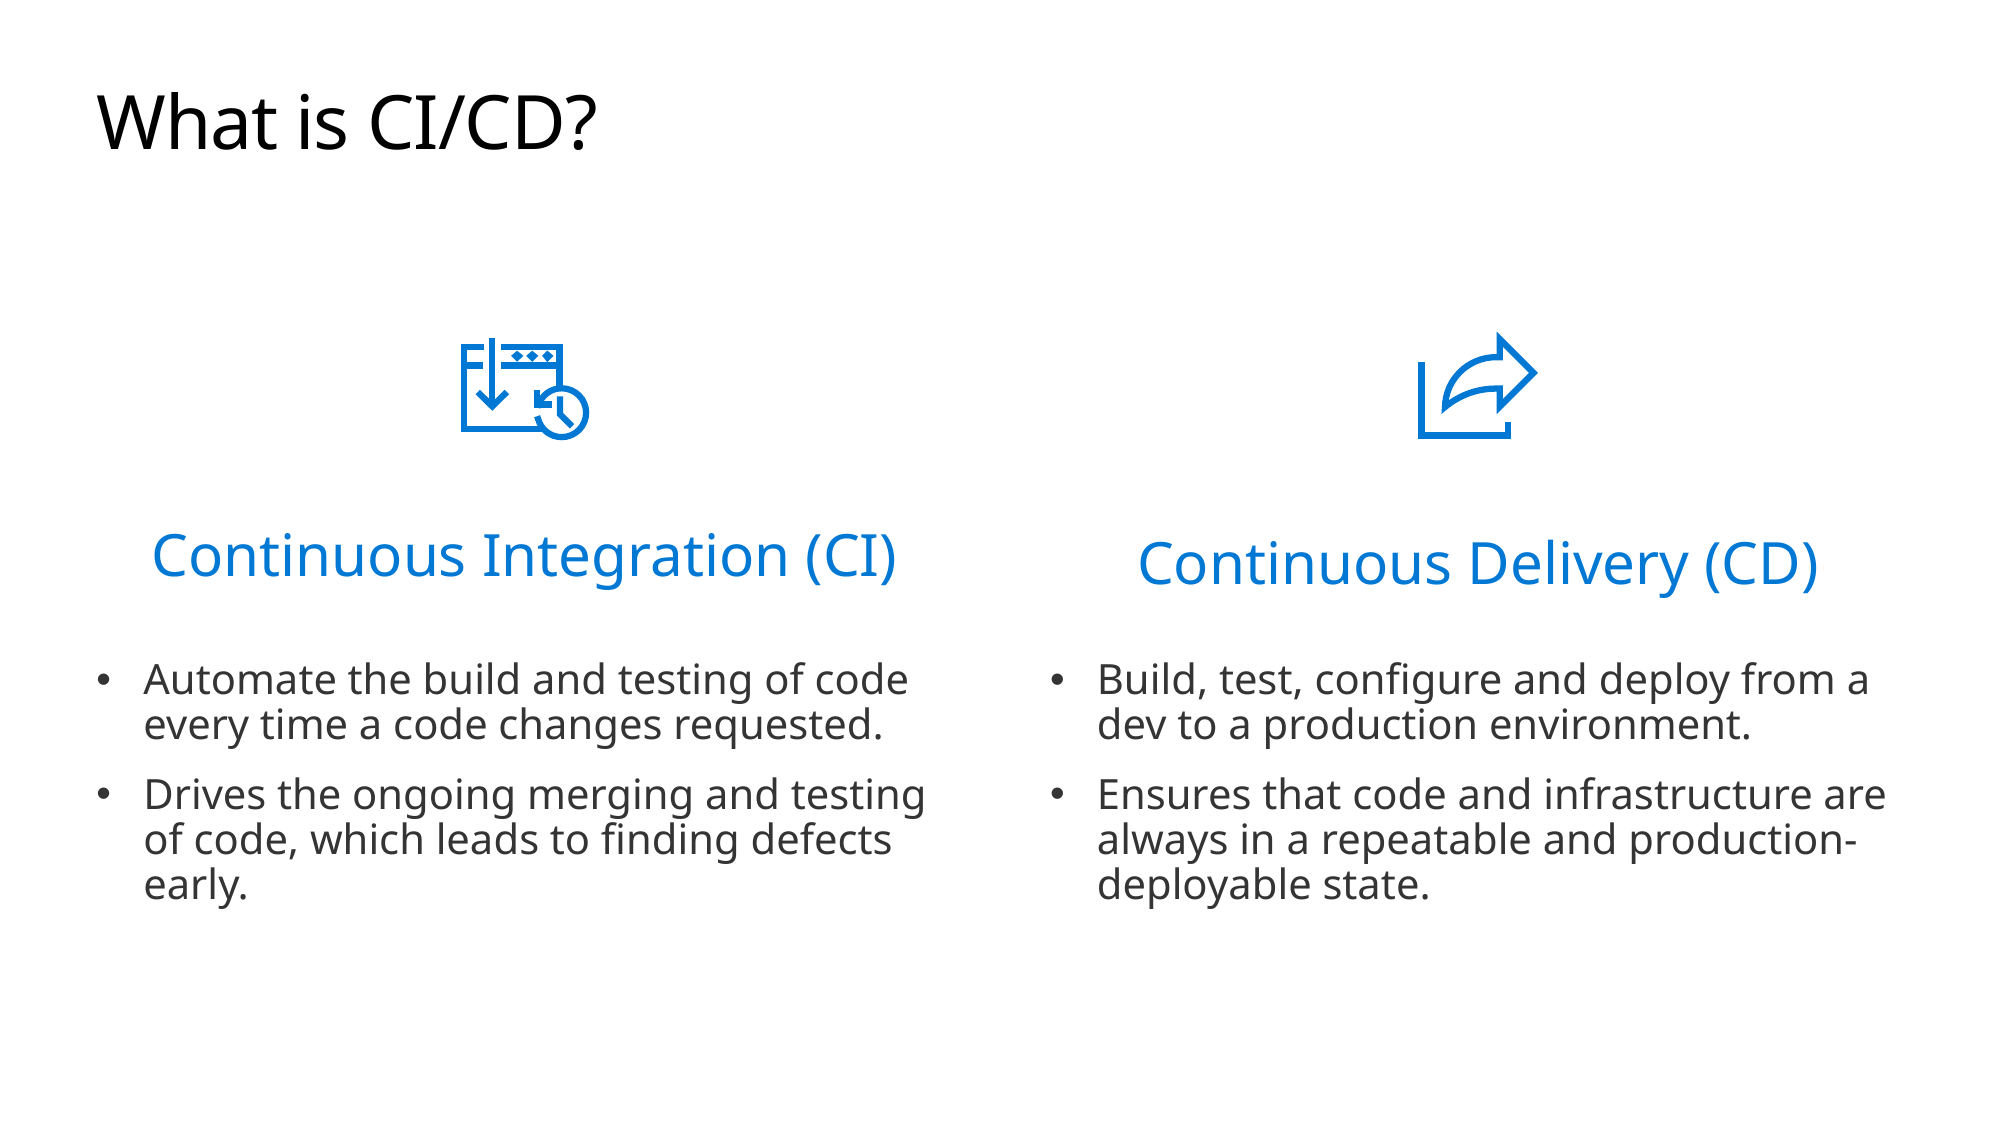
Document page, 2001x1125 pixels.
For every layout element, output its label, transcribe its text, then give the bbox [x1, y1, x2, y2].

list Continuous Integration (CI) [96, 518, 952, 590]
text_box Automate the build and testing of code every time a code changes requested. Drives the ongoing merging and testing of code, which leads to finding defects early. [96, 658, 952, 909]
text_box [463, 337, 587, 438]
text_box Continuous Delivery (CD) [1050, 518, 1906, 590]
title What is CI/CD? [96, 75, 1904, 166]
text_box [1421, 339, 1534, 436]
text_box Build, test, configure and deploy from a dev to a production environment. Ensures that code and infrastructure are always in a repeatable and production-deployable state. [1050, 658, 1905, 909]
